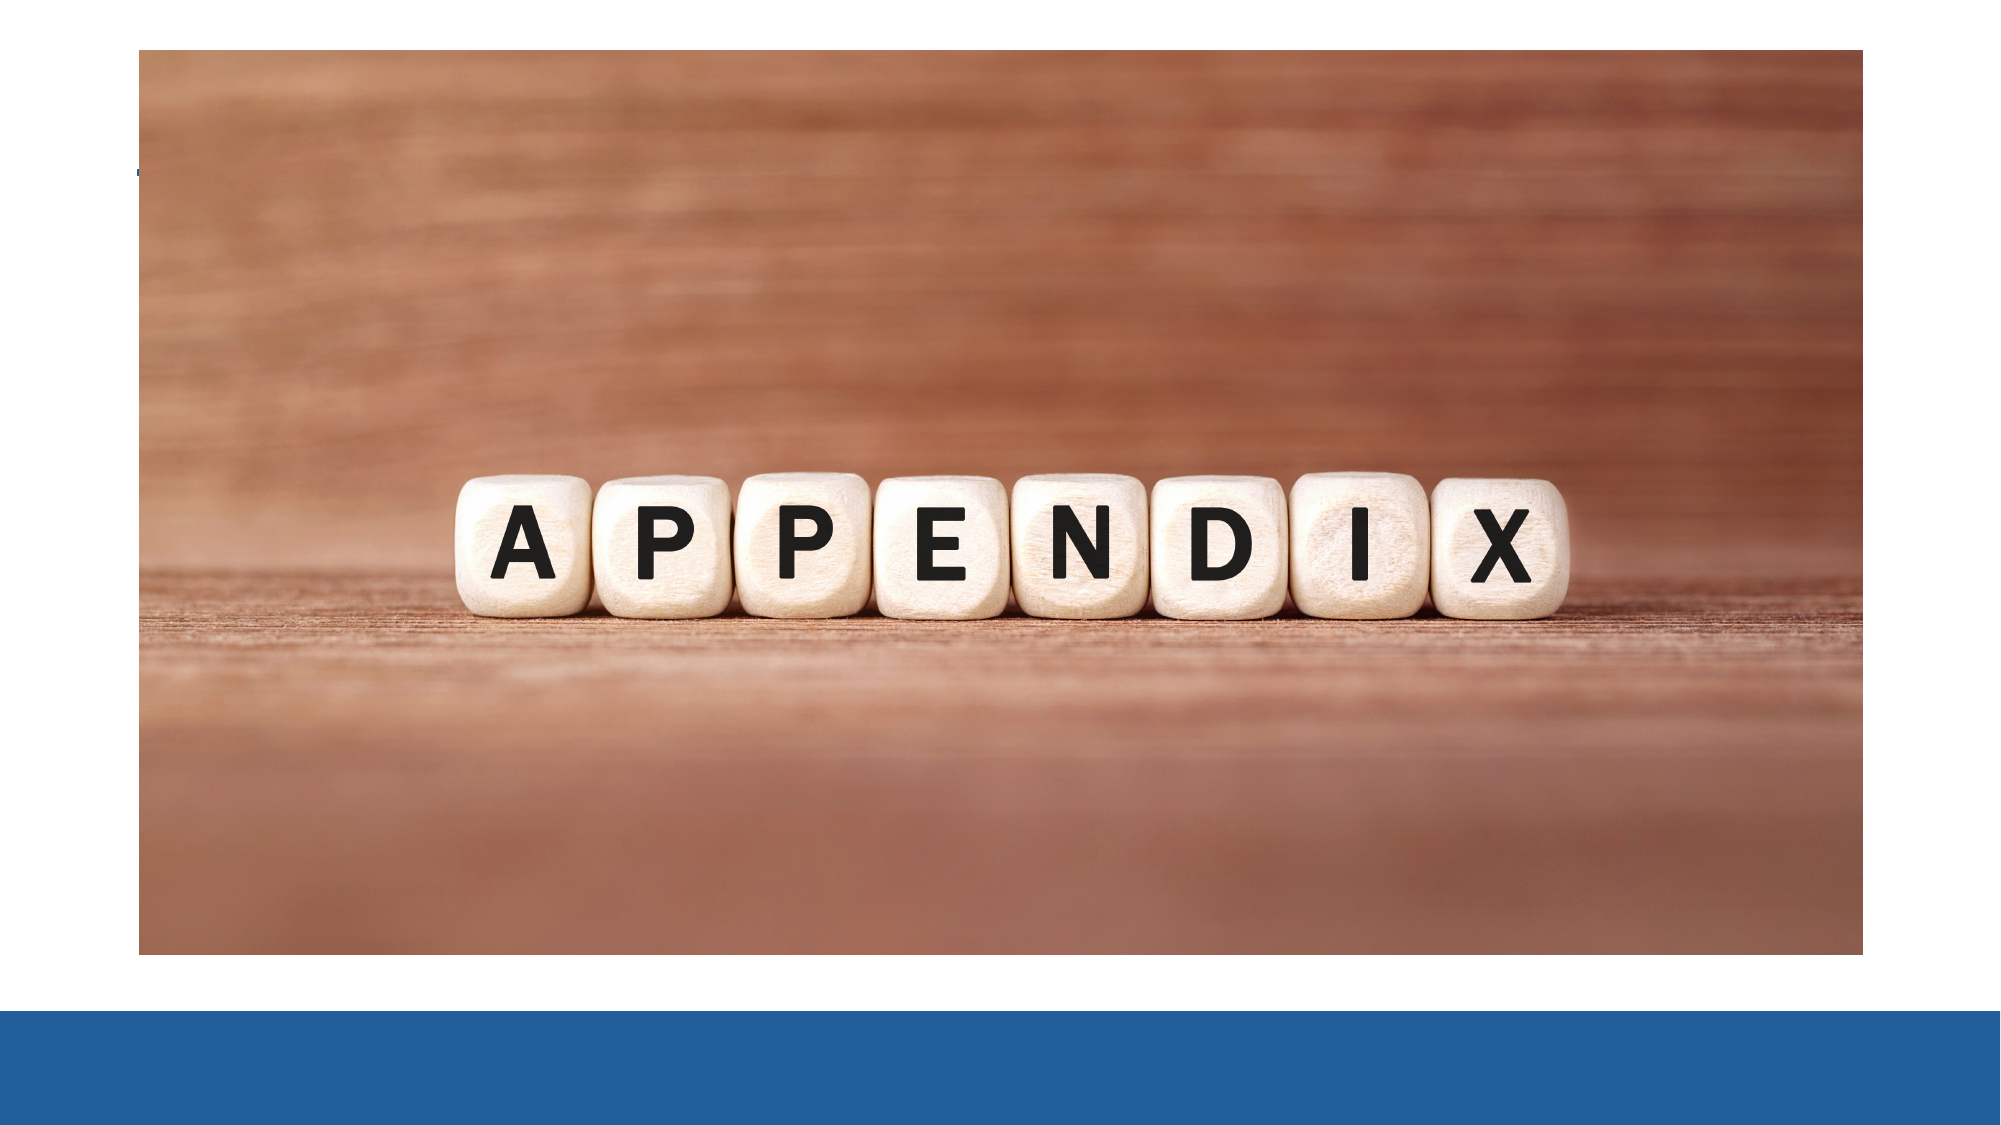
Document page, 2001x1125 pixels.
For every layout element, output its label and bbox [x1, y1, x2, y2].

picture [139, 50, 1863, 956]
